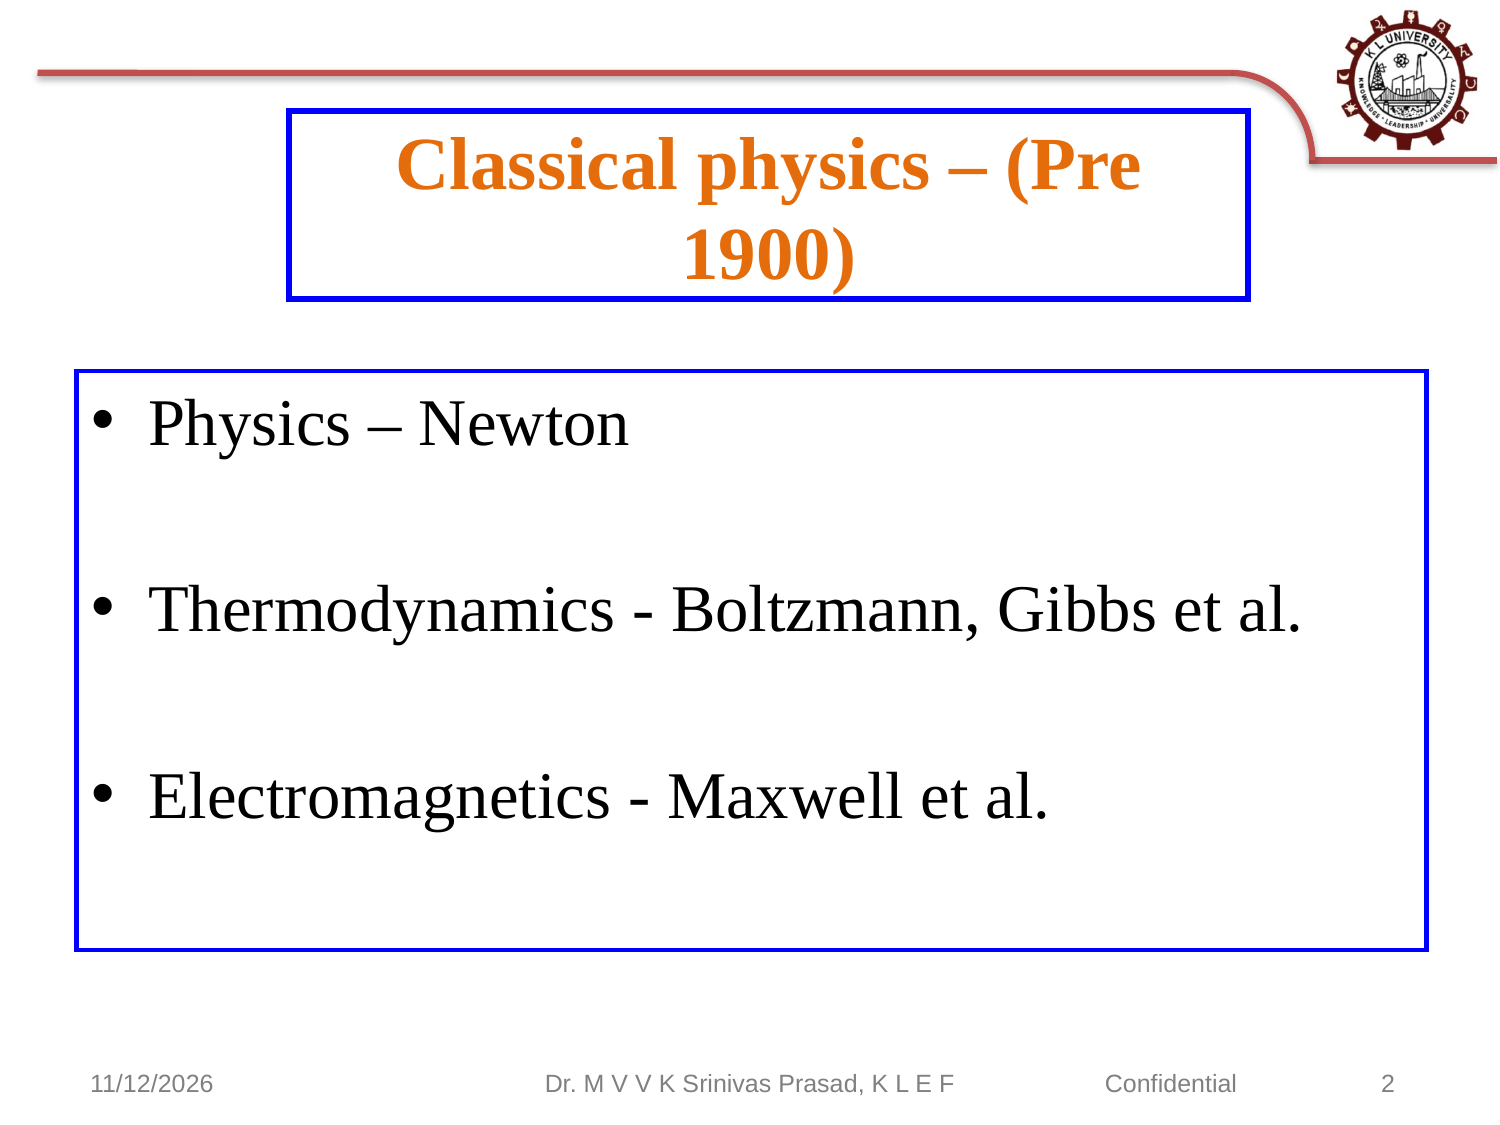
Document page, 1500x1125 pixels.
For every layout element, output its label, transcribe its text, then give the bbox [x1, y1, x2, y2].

title Classical physics – (Pre 1900) [289, 110, 1249, 299]
list Physics – Newton Thermodynamics - Boltzmann, Gibbs et al. Electromagnetics - Maxwell et al. [76, 370, 1428, 951]
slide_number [75, 1052, 425, 1113]
picture [1333, 5, 1481, 154]
slide_number Confidential 2 [1074, 1052, 1425, 1113]
footer Dr. M V V K Srinivas Prasad, K L E F [512, 1052, 988, 1113]
